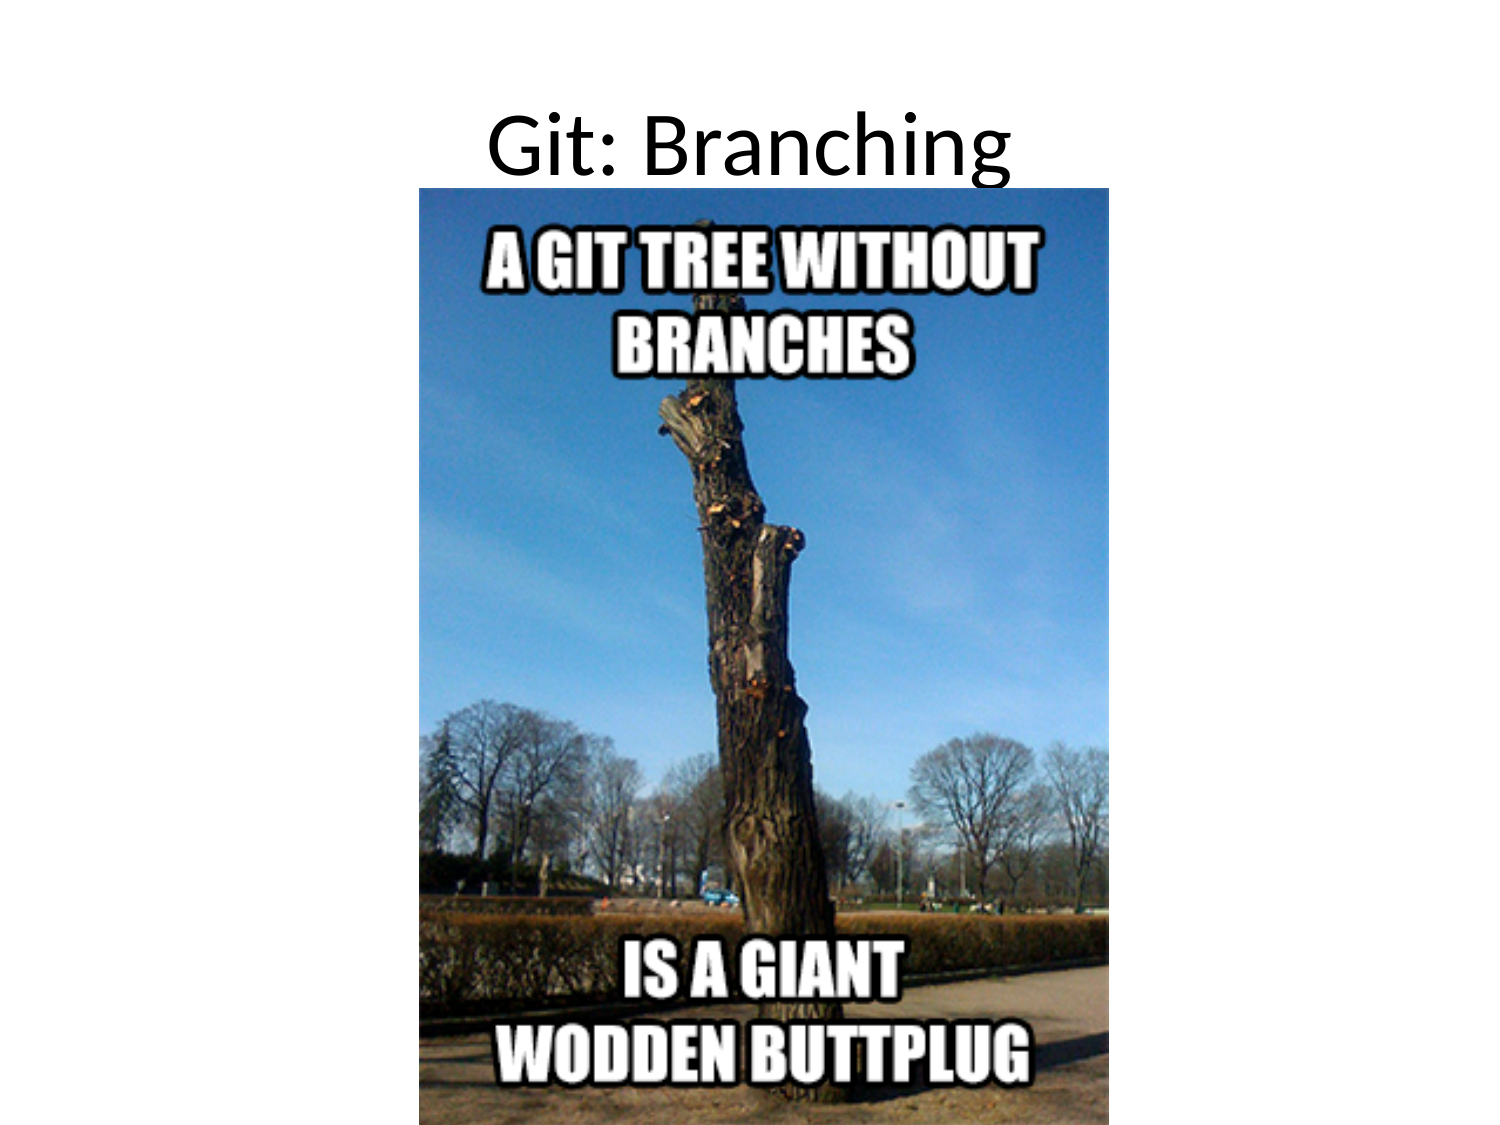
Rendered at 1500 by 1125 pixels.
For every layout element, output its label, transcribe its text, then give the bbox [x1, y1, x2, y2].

picture [418, 188, 1109, 1125]
title Git: Branching [75, 45, 1425, 233]
